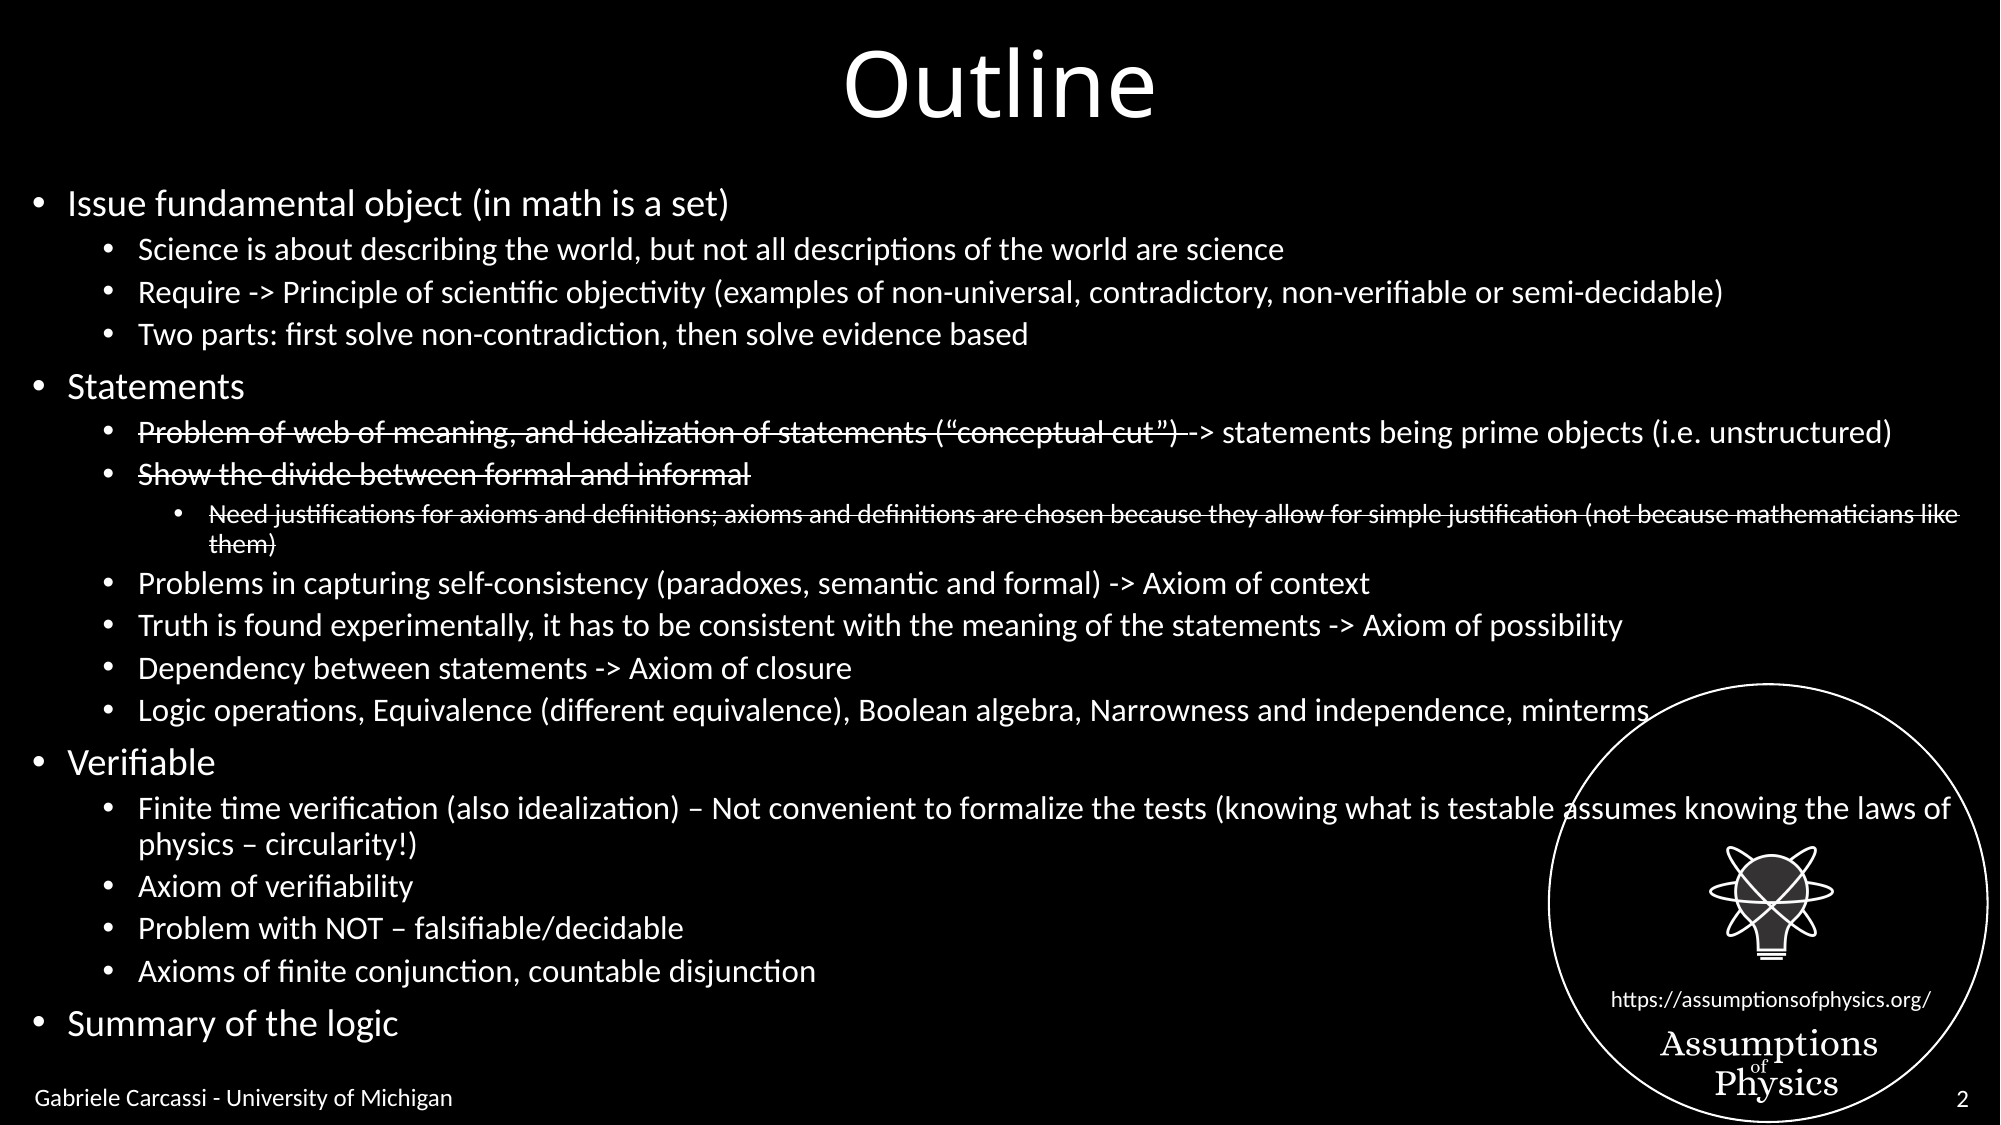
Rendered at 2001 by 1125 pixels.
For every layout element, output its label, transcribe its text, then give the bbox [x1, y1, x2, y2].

footer Gabriele Carcassi - University of Michigan [19, 1077, 999, 1116]
slide_number 2 [1893, 1078, 1985, 1116]
list Issue fundamental object (in math is a set) Science is about describing the world, but not all descriptions of the world are science Require -> Principle of scientific objectivity (examples of non-universal, contradictory, non-verifiable or semi-decidable) Two parts: first solve non-contradiction, then solve evidence based Statements Problem of web of meaning, and idealization of statements (“conceptual cut”) -> statements being prime objects (i.e. unstructured) Show the divide between formal and informal Need justifications for axioms and definitions; axioms and definitions are chosen because they allow for simple justification (not because mathematicians like them) Problems in capturing self-consistency (paradoxes, semantic and formal) -> Axiom of context Truth is found experimentally, it has to be consistent with the meaning of the statements -> Axiom of possibility Dependency between statements -> Axiom of closure Logic operations, Equivalence (different equivalence), Boolean algebra, Narrowness and independence, minterms Verifiable Finite time verification (also idealization) – Not convenient to formalize the tests (knowing what is testable assumes knowing the laws of physics – circularity!) Axiom of verifiability Problem with NOT – falsifiable/decidable Axioms of finite conjunction, countable disjunction Summary of the logic [17, 176, 1983, 1060]
picture [1660, 1060, 1877, 1103]
title Outline [17, 13, 1983, 162]
